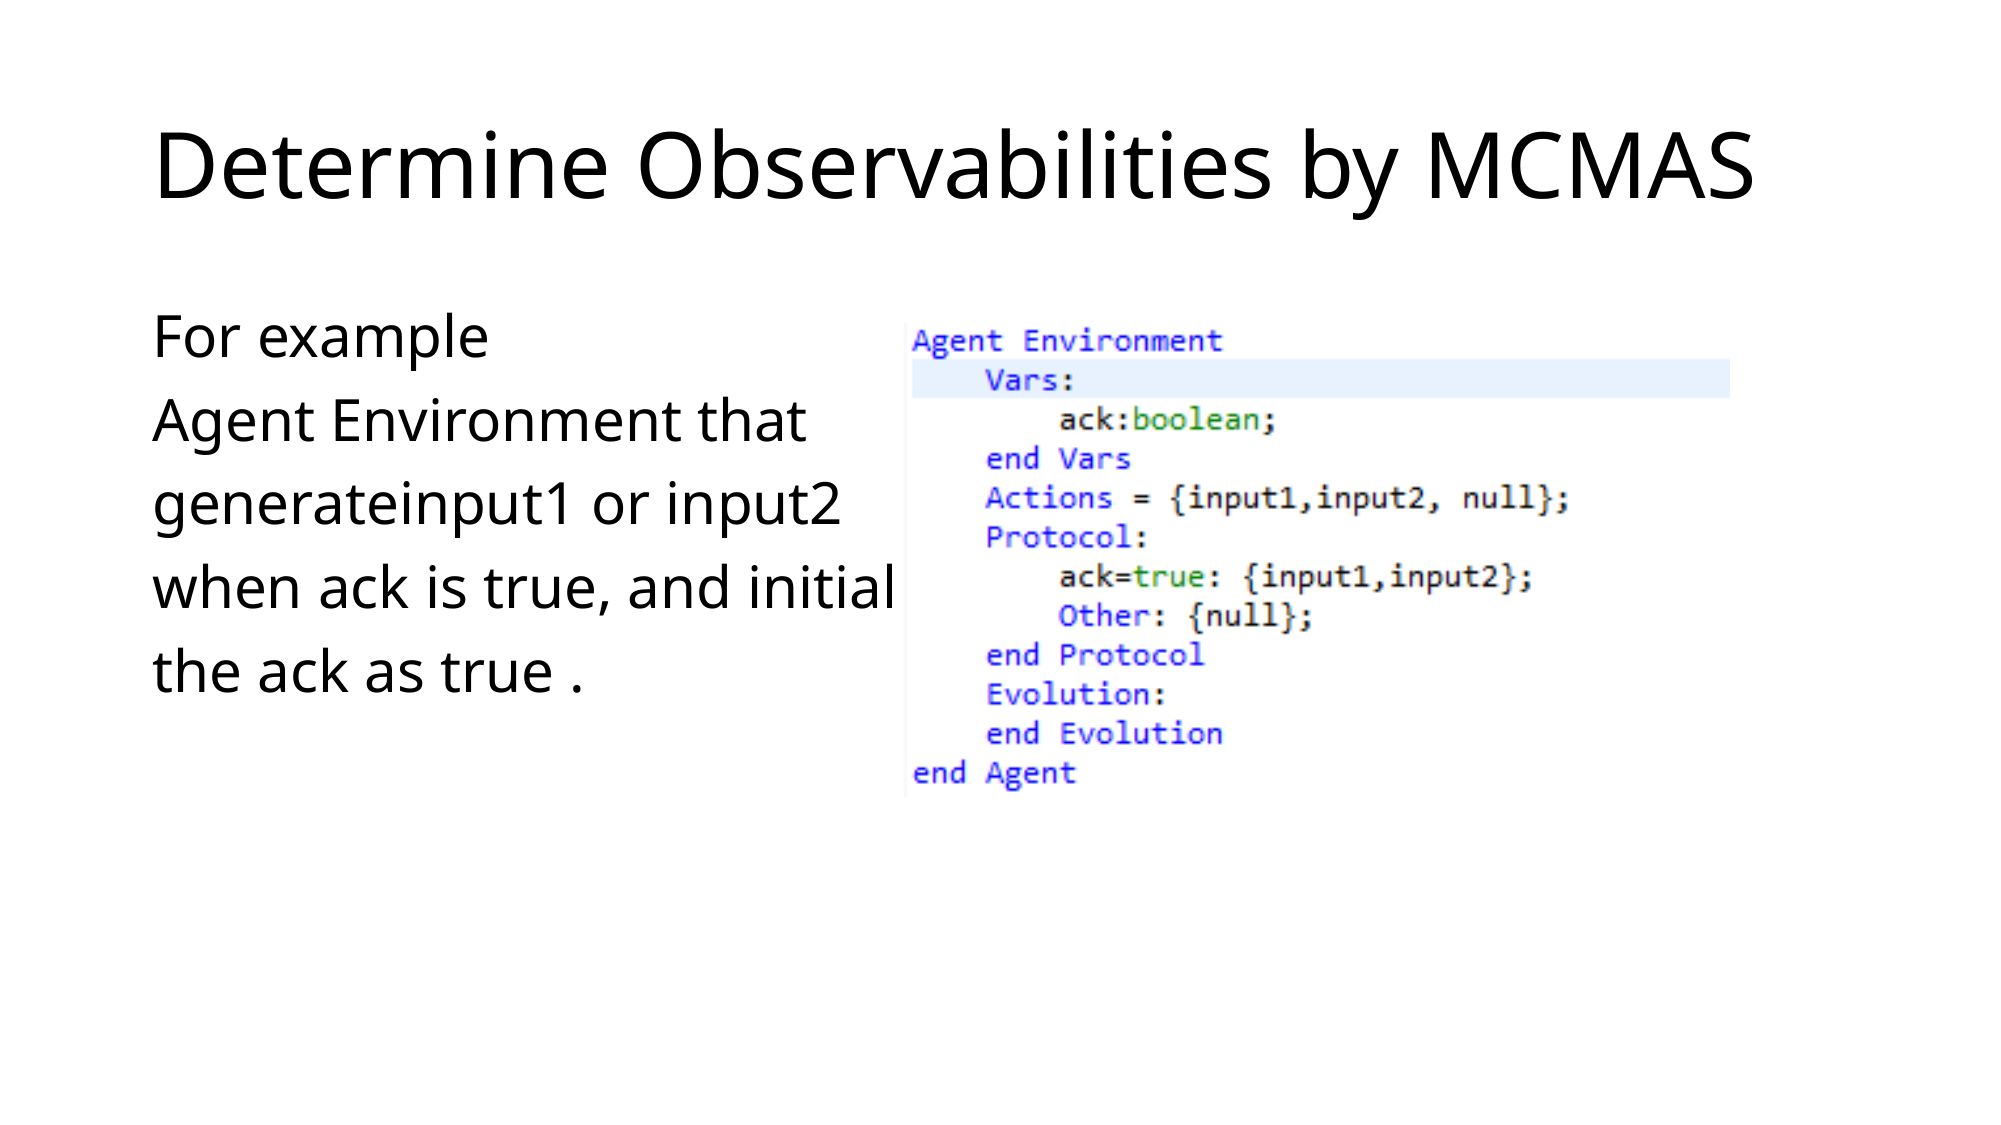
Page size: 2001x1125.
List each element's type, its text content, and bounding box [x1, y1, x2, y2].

list For example Agent Environment that generateinput1 or input2 when ack is true, and initialize the ack as true . [137, 299, 1863, 1014]
title Determine Observabilities by MCMAS [137, 59, 1863, 278]
picture [892, 323, 1730, 797]
